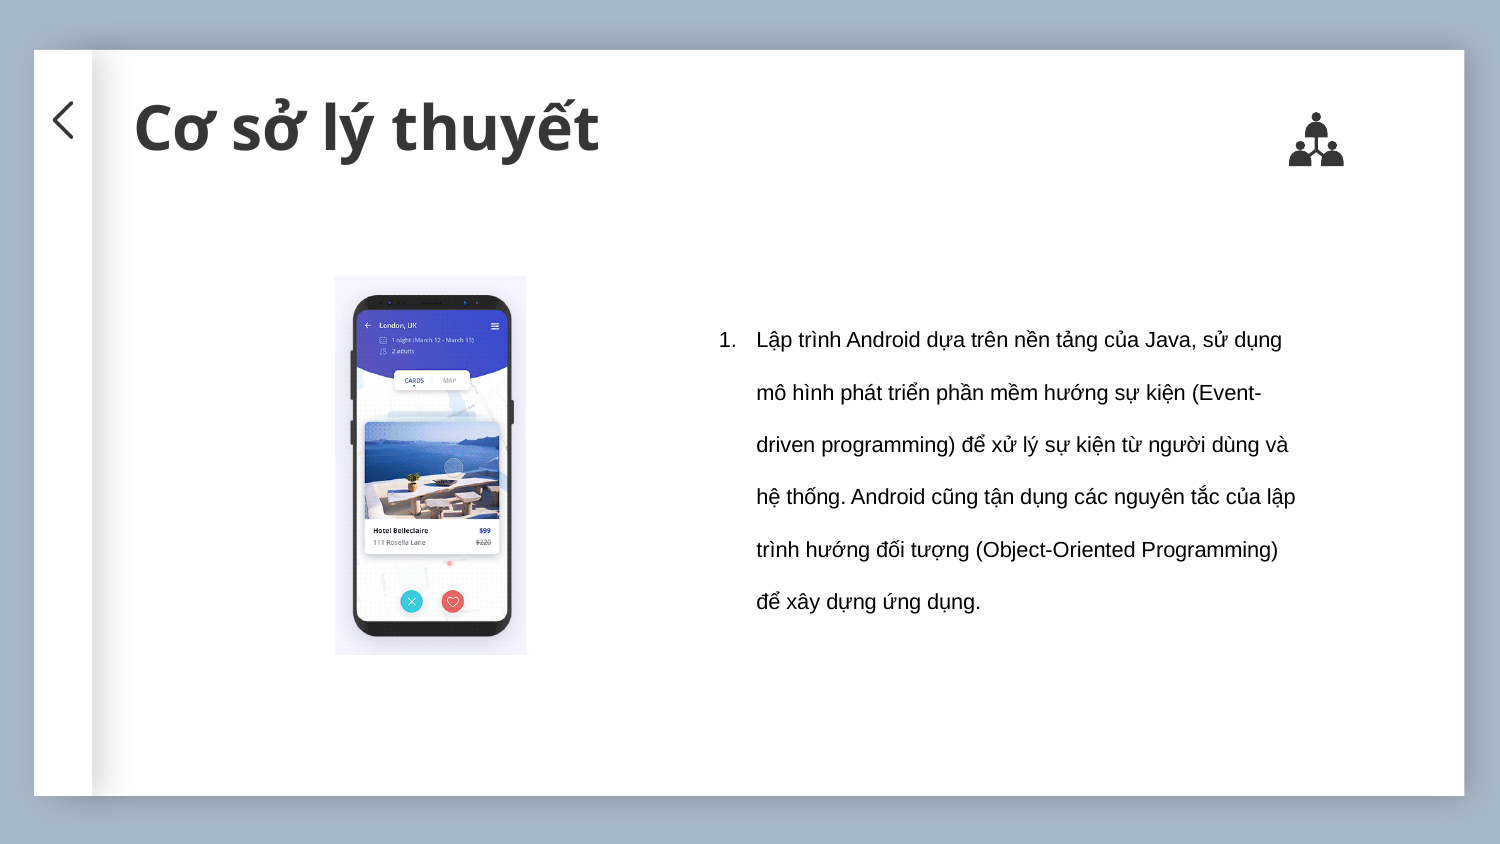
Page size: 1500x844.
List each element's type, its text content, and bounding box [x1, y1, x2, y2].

title Cơ sở lý thuyết [118, 72, 1382, 167]
picture [334, 276, 527, 655]
text_box Lập trình Android dựa trên nền tảng của Java, sử dụng mô hình phát triển phần mềm hướng sự kiện (Event-driven programming) để xử lý sự kiện từ người dùng và hệ thống. Android cũng tận dụng các nguyên tắc của lập trình hướng đối tượng (Object-Oriented Programming) để xây dựng ứng dụng. [704, 292, 1322, 622]
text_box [1288, 111, 1344, 167]
